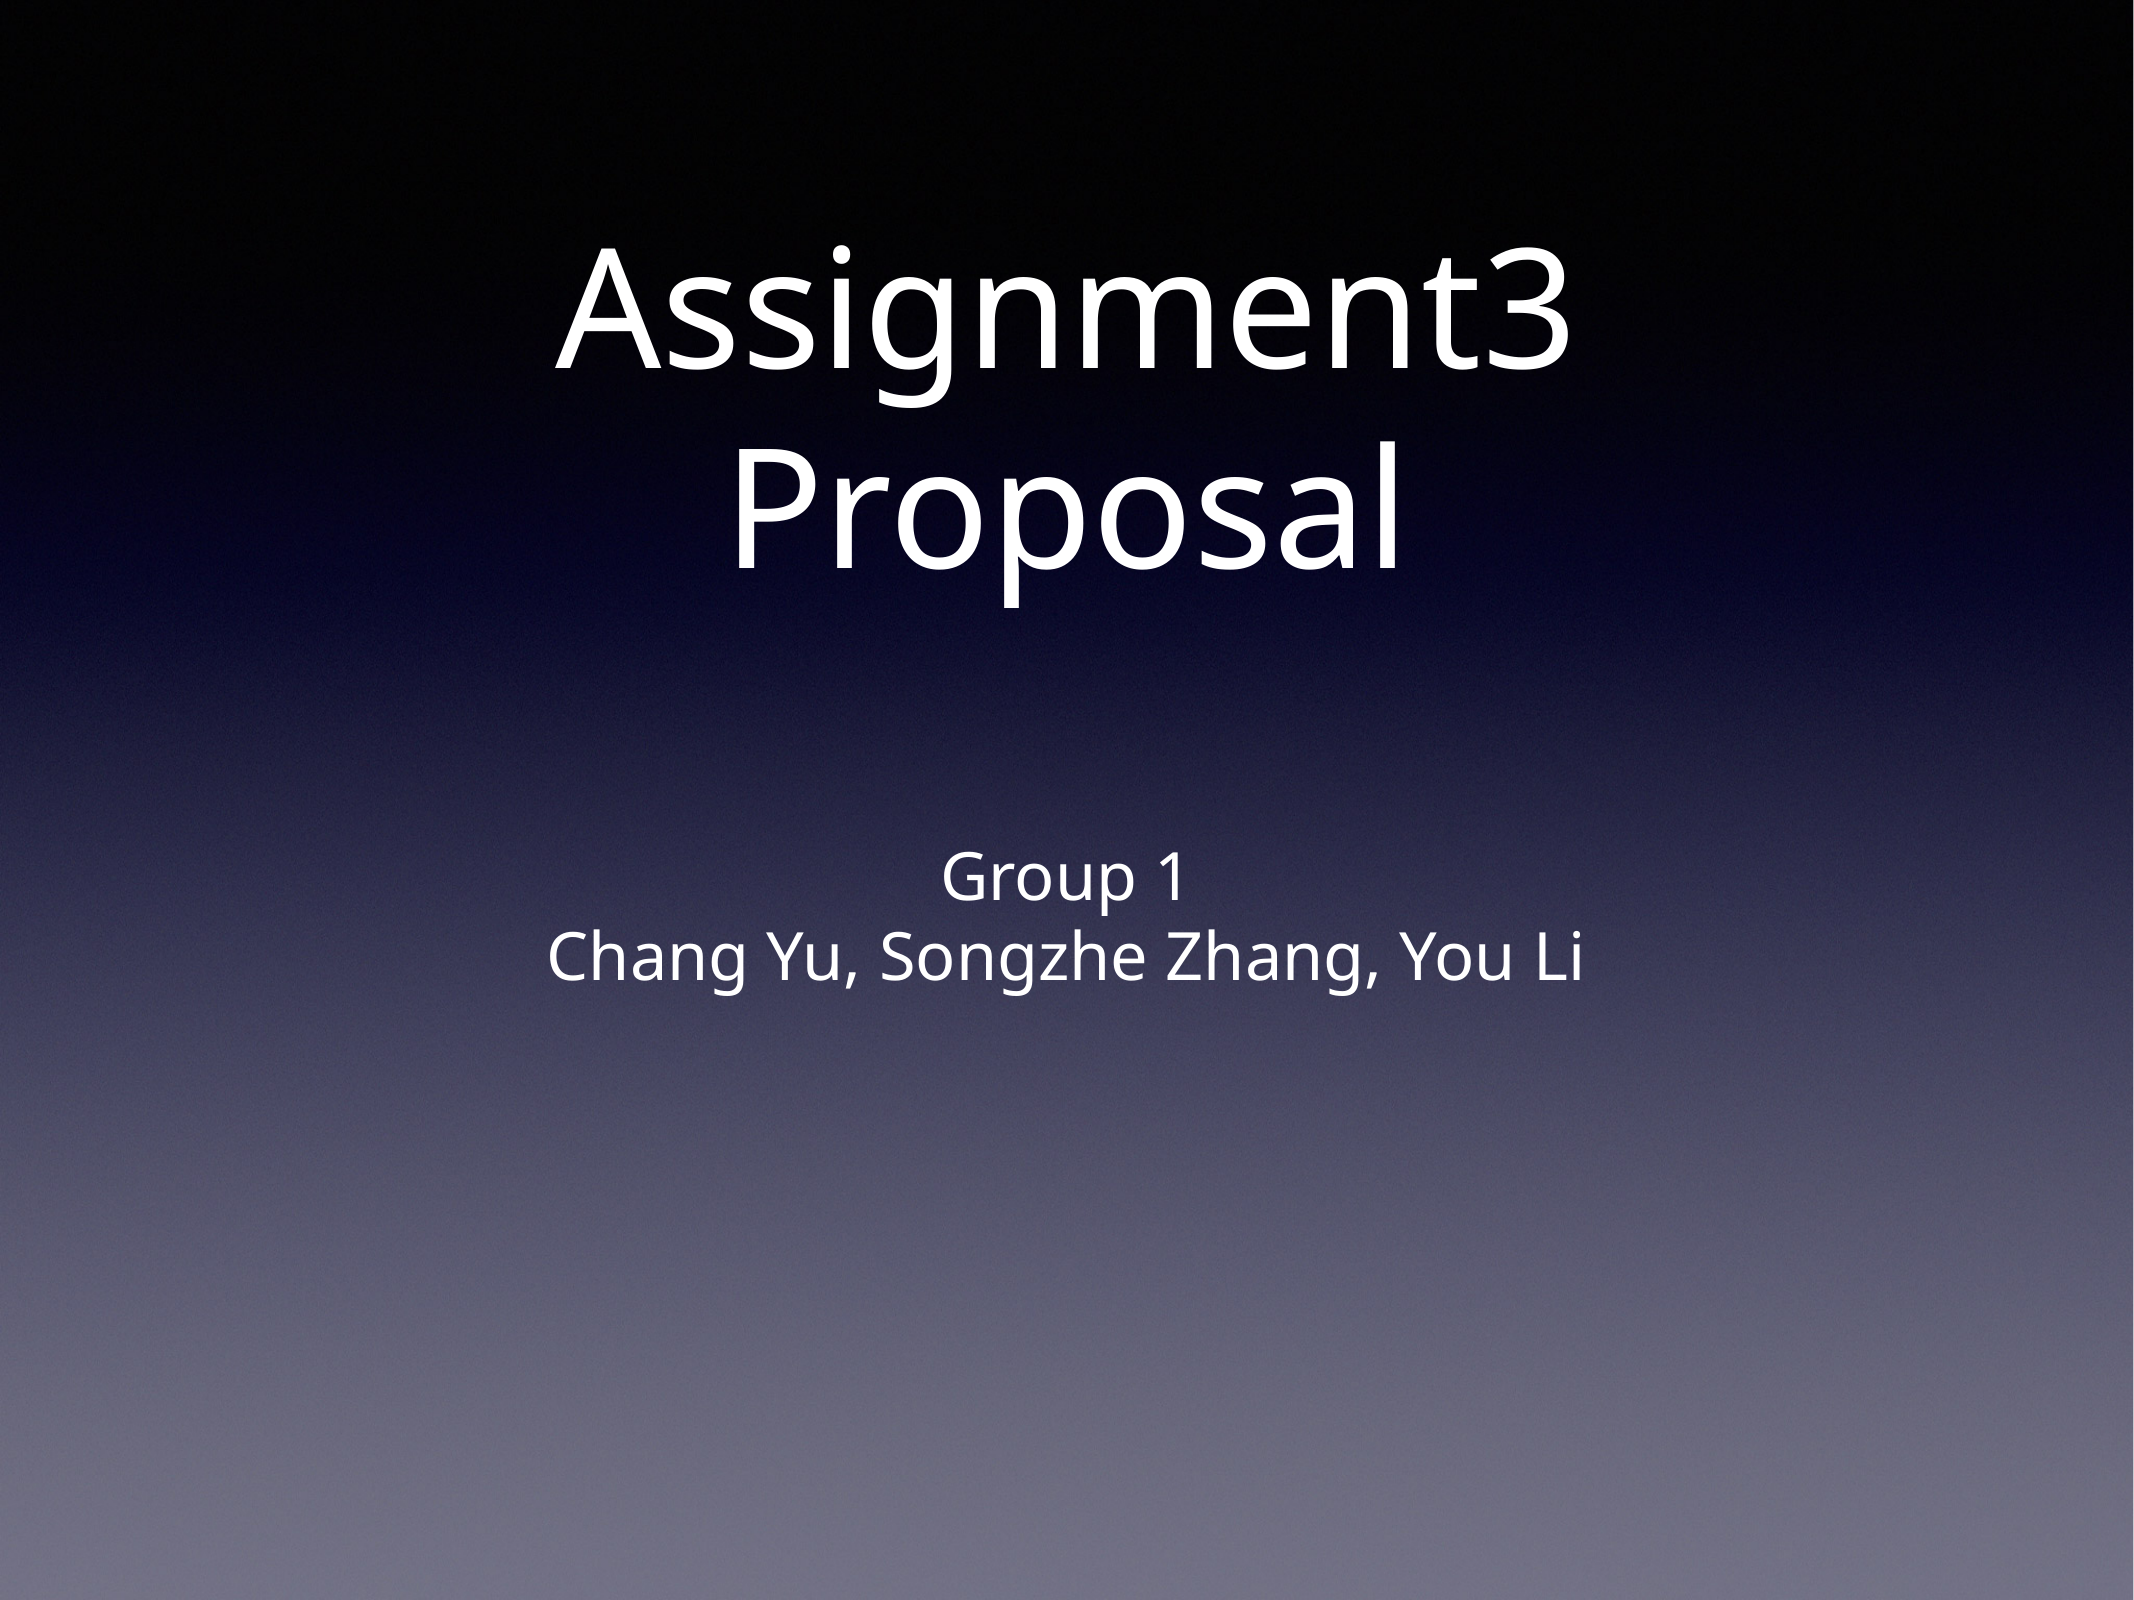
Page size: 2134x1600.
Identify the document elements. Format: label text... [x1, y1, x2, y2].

picture [0, 0, 2134, 1600]
subtitle Group 1 Chang Yu, Songzhe Zhang, You Li [207, 824, 1926, 1011]
title Assignment3 Proposal [207, 268, 1926, 811]
